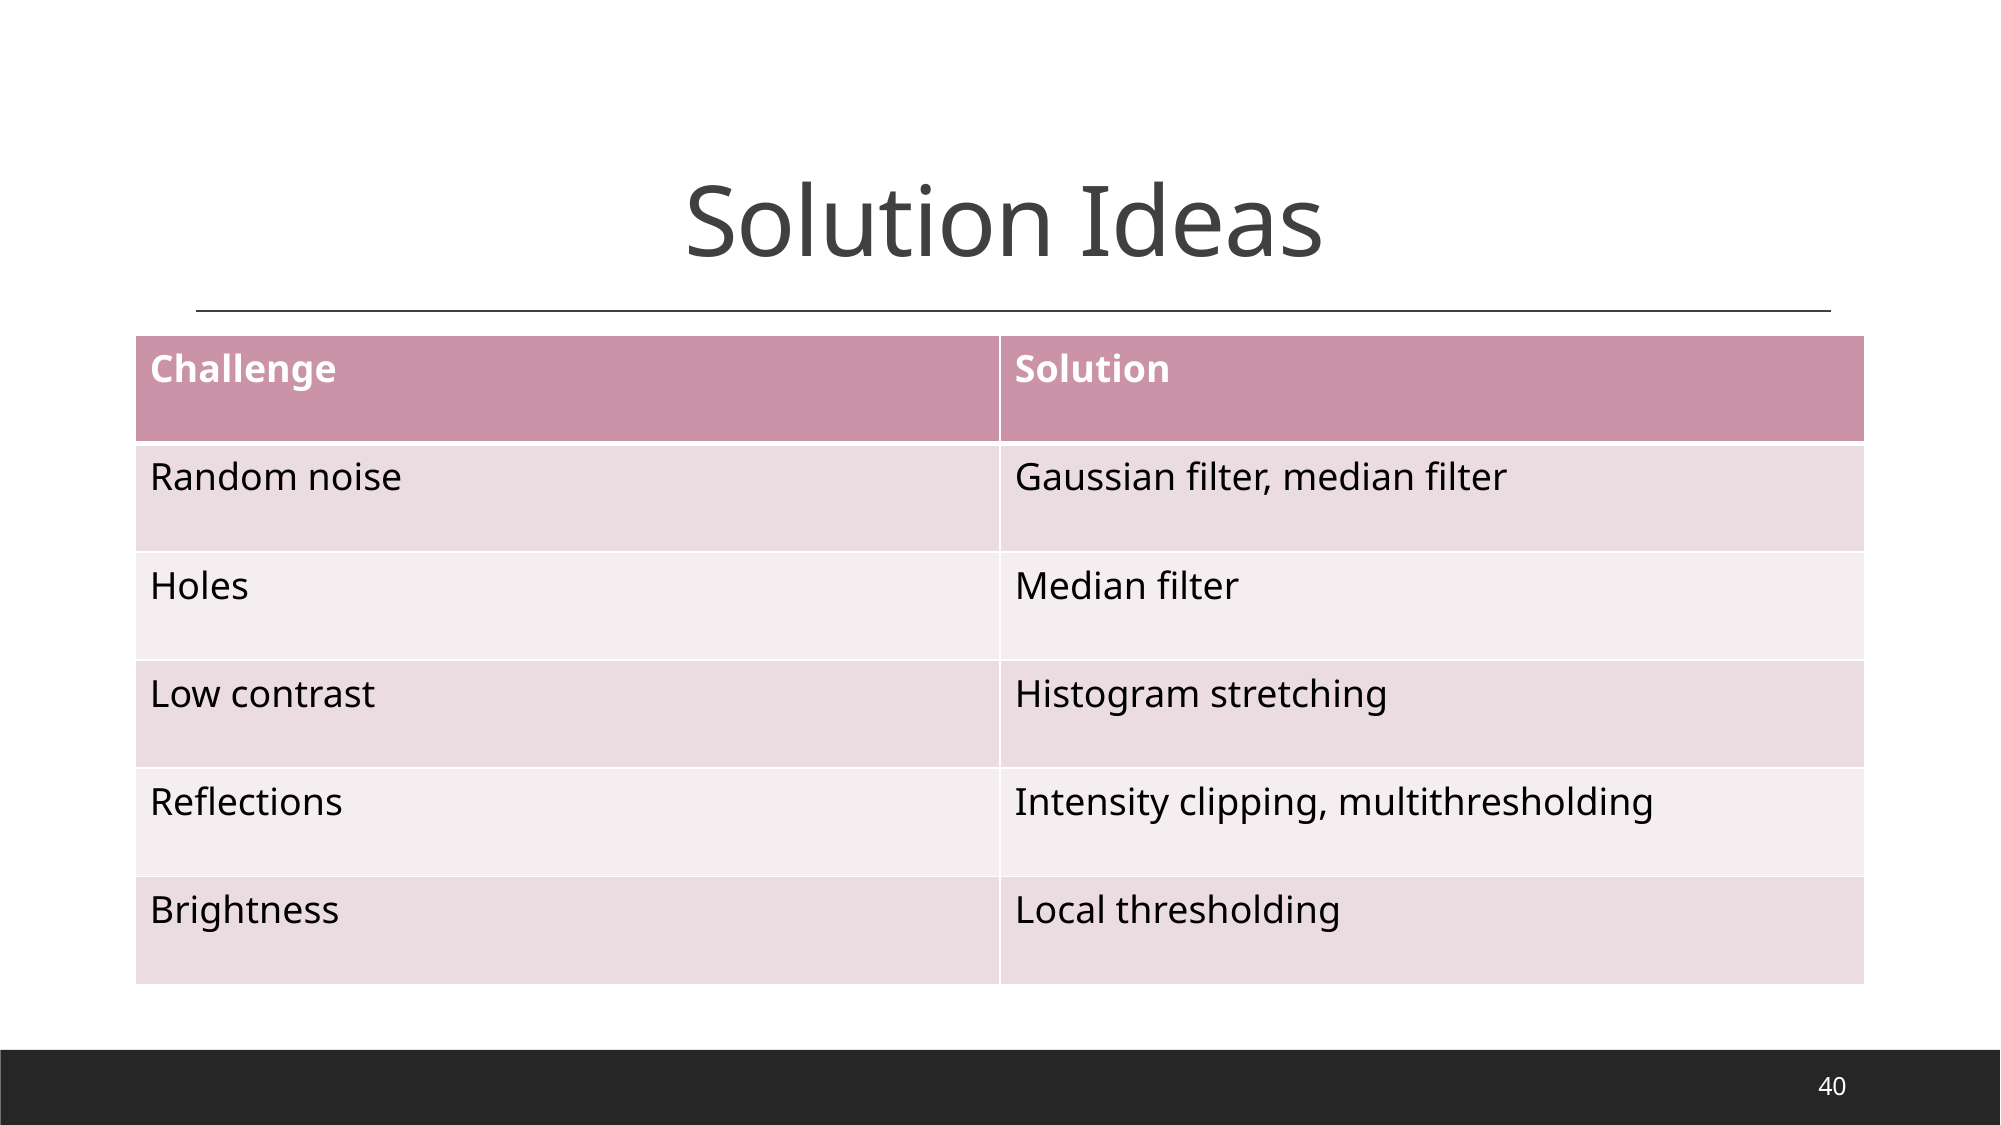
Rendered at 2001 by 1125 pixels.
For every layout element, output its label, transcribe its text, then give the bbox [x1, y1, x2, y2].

table_cell Median filter [1001, 553, 1864, 659]
table_cell Reflections [136, 769, 999, 876]
table_header Solution [1001, 336, 1864, 441]
table_cell Low contrast [136, 661, 999, 767]
slide_number 40 [1803, 1057, 1932, 1118]
title Solution Ideas [180, 47, 1830, 285]
table_cell Gaussian filter, median filter [1001, 446, 1864, 551]
table_cell Local thresholding [1001, 877, 1864, 984]
table_cell Histogram stretching [1001, 661, 1864, 767]
table_cell Brightness [136, 877, 999, 984]
table_cell Intensity clipping, multithresholding [1001, 769, 1864, 876]
table_header Challenge [136, 336, 999, 441]
table_cell Holes [136, 553, 999, 659]
table_cell Random noise [136, 446, 999, 551]
